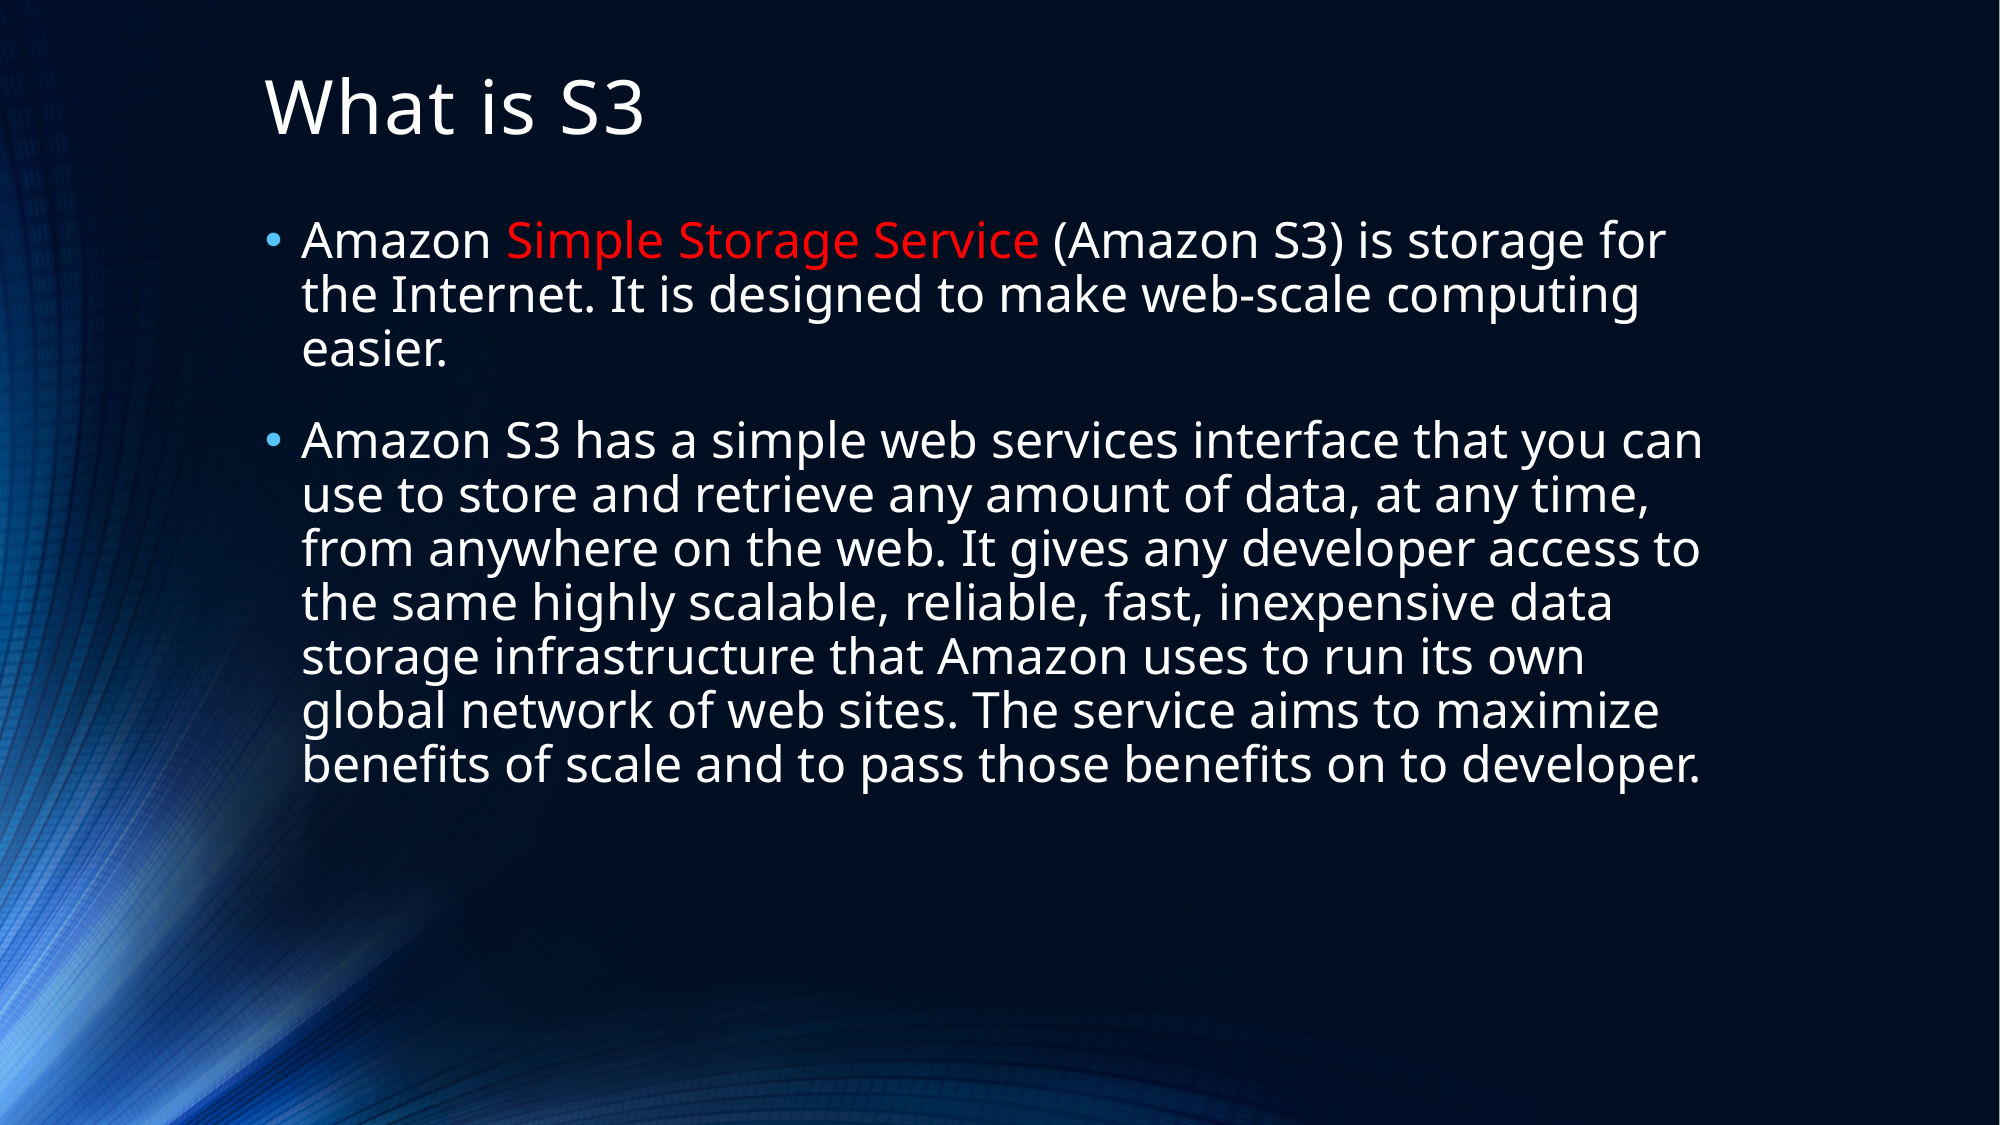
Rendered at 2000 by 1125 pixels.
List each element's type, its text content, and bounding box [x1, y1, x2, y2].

picture [0, 0, 2000, 1125]
list Amazon Simple Storage Service (Amazon S3) is storage for the Internet. It is designed to make web-scale computing easier. Amazon S3 has a simple web services interface that you can use to store and retrieve any amount of data, at any time, from anywhere on the web. It gives any developer access to the same highly scalable, reliable, fast, inexpensive data storage infrastructure that Amazon uses to run its own global network of web sites. The service aims to maximize benefits of scale and to pass those benefits on to developer. [249, 208, 1749, 988]
title What is S3 [249, 62, 1750, 173]
